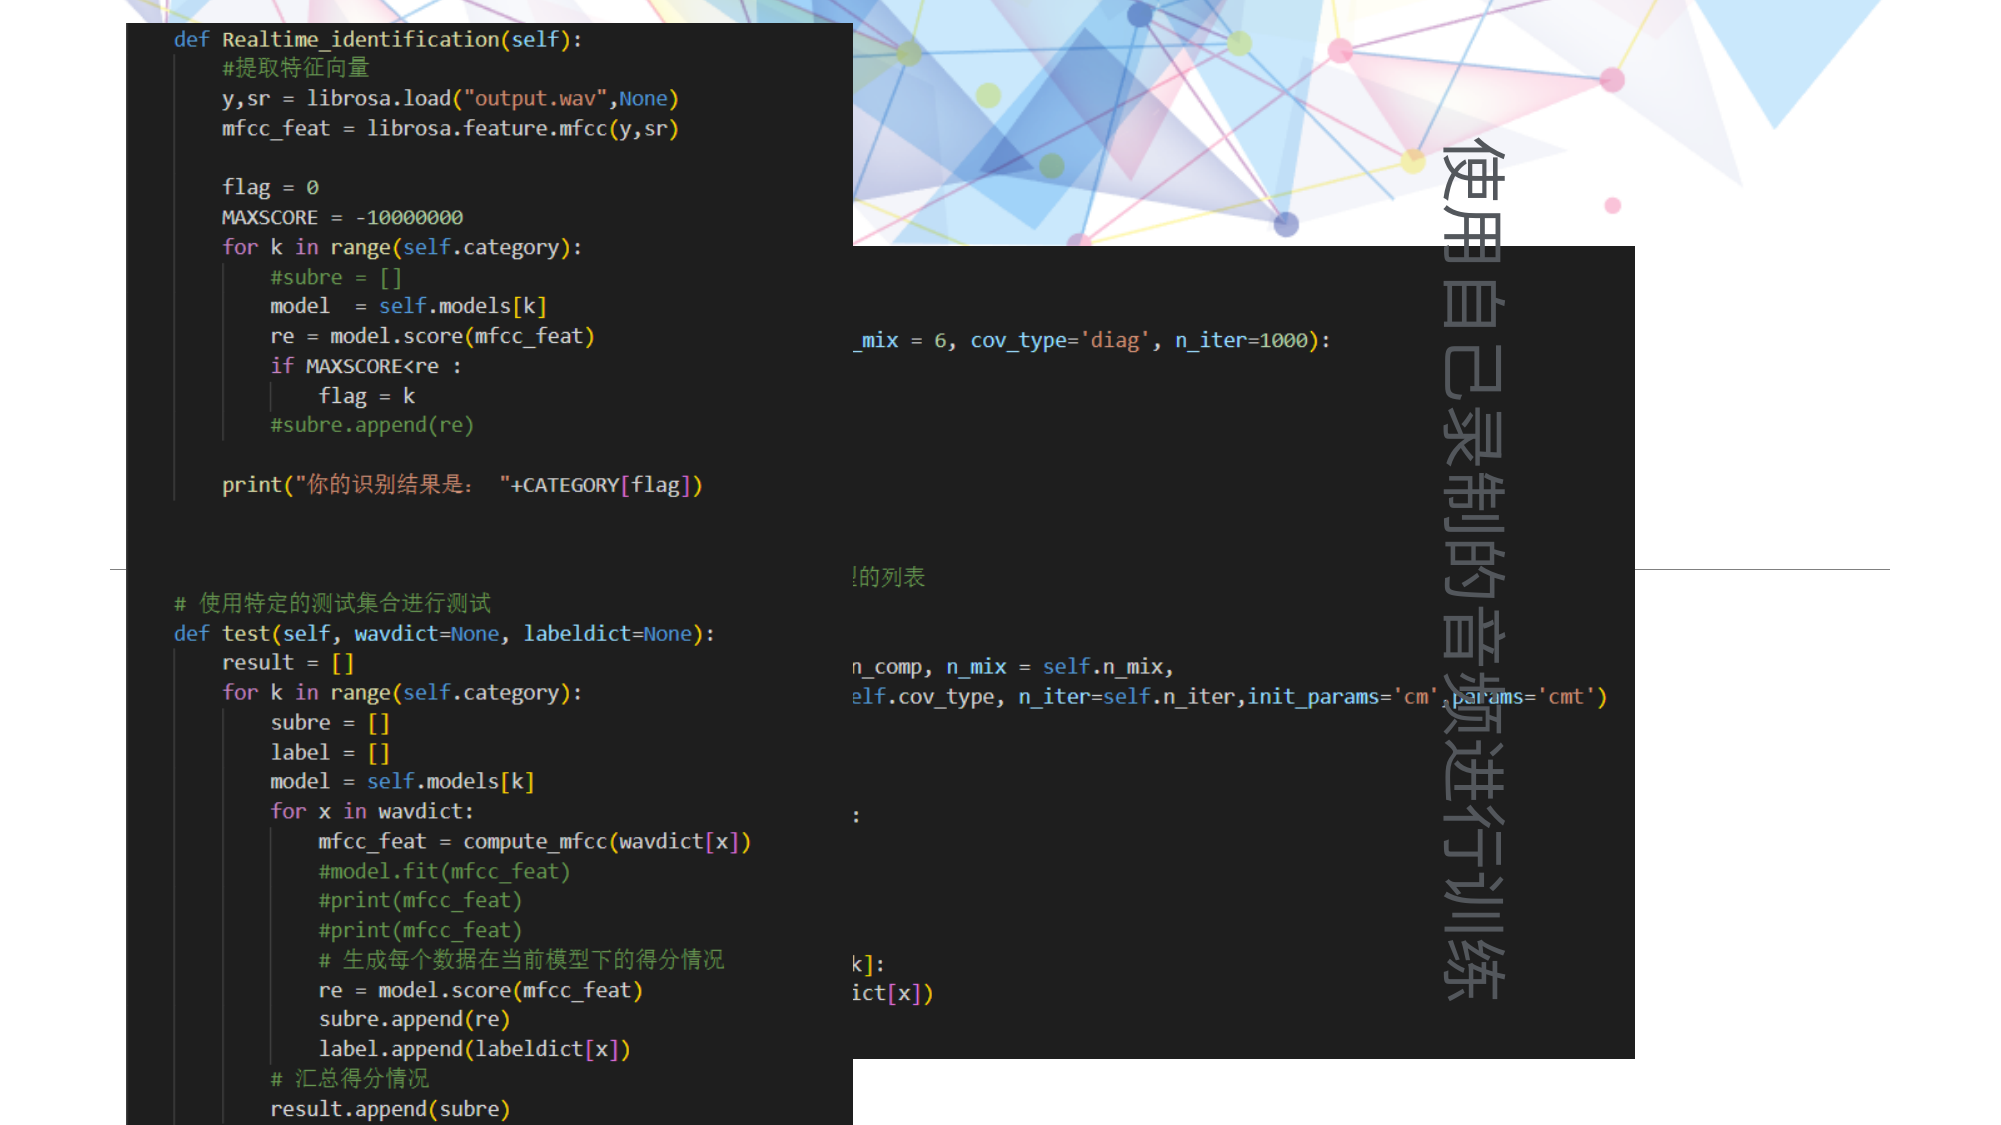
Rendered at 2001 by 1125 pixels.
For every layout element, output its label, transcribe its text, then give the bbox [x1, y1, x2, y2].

picture [7, 0, 1890, 1125]
text_box 使用自己录制的音频进行训练 [1412, 121, 1524, 246]
